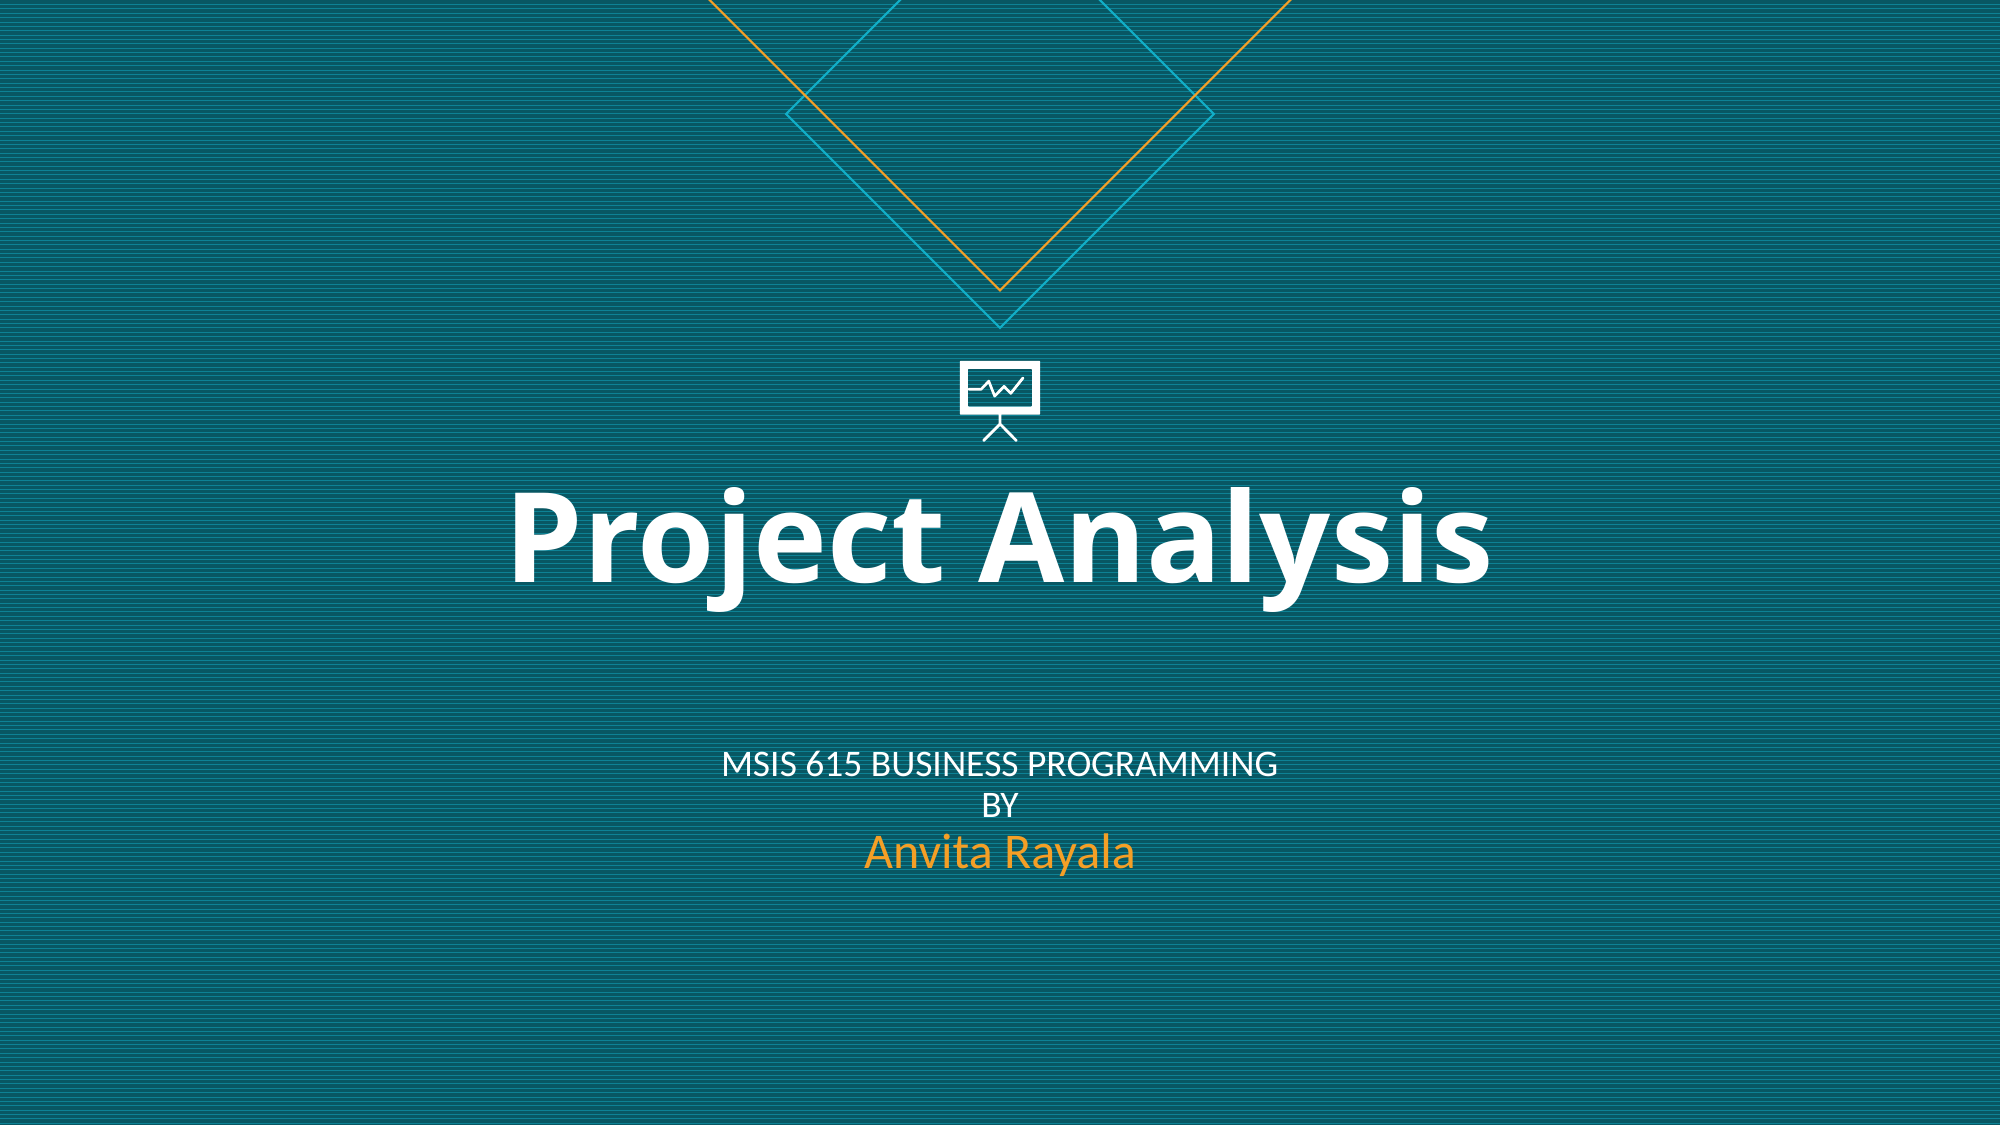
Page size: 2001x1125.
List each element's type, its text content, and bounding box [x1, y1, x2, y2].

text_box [959, 360, 1041, 442]
text_box [784, 95, 1216, 330]
title Project Analysis MSIS 615 BUSINESS PROGRAMMING BY Anvita Rayala [249, 474, 1750, 880]
text_box [708, 0, 1292, 292]
